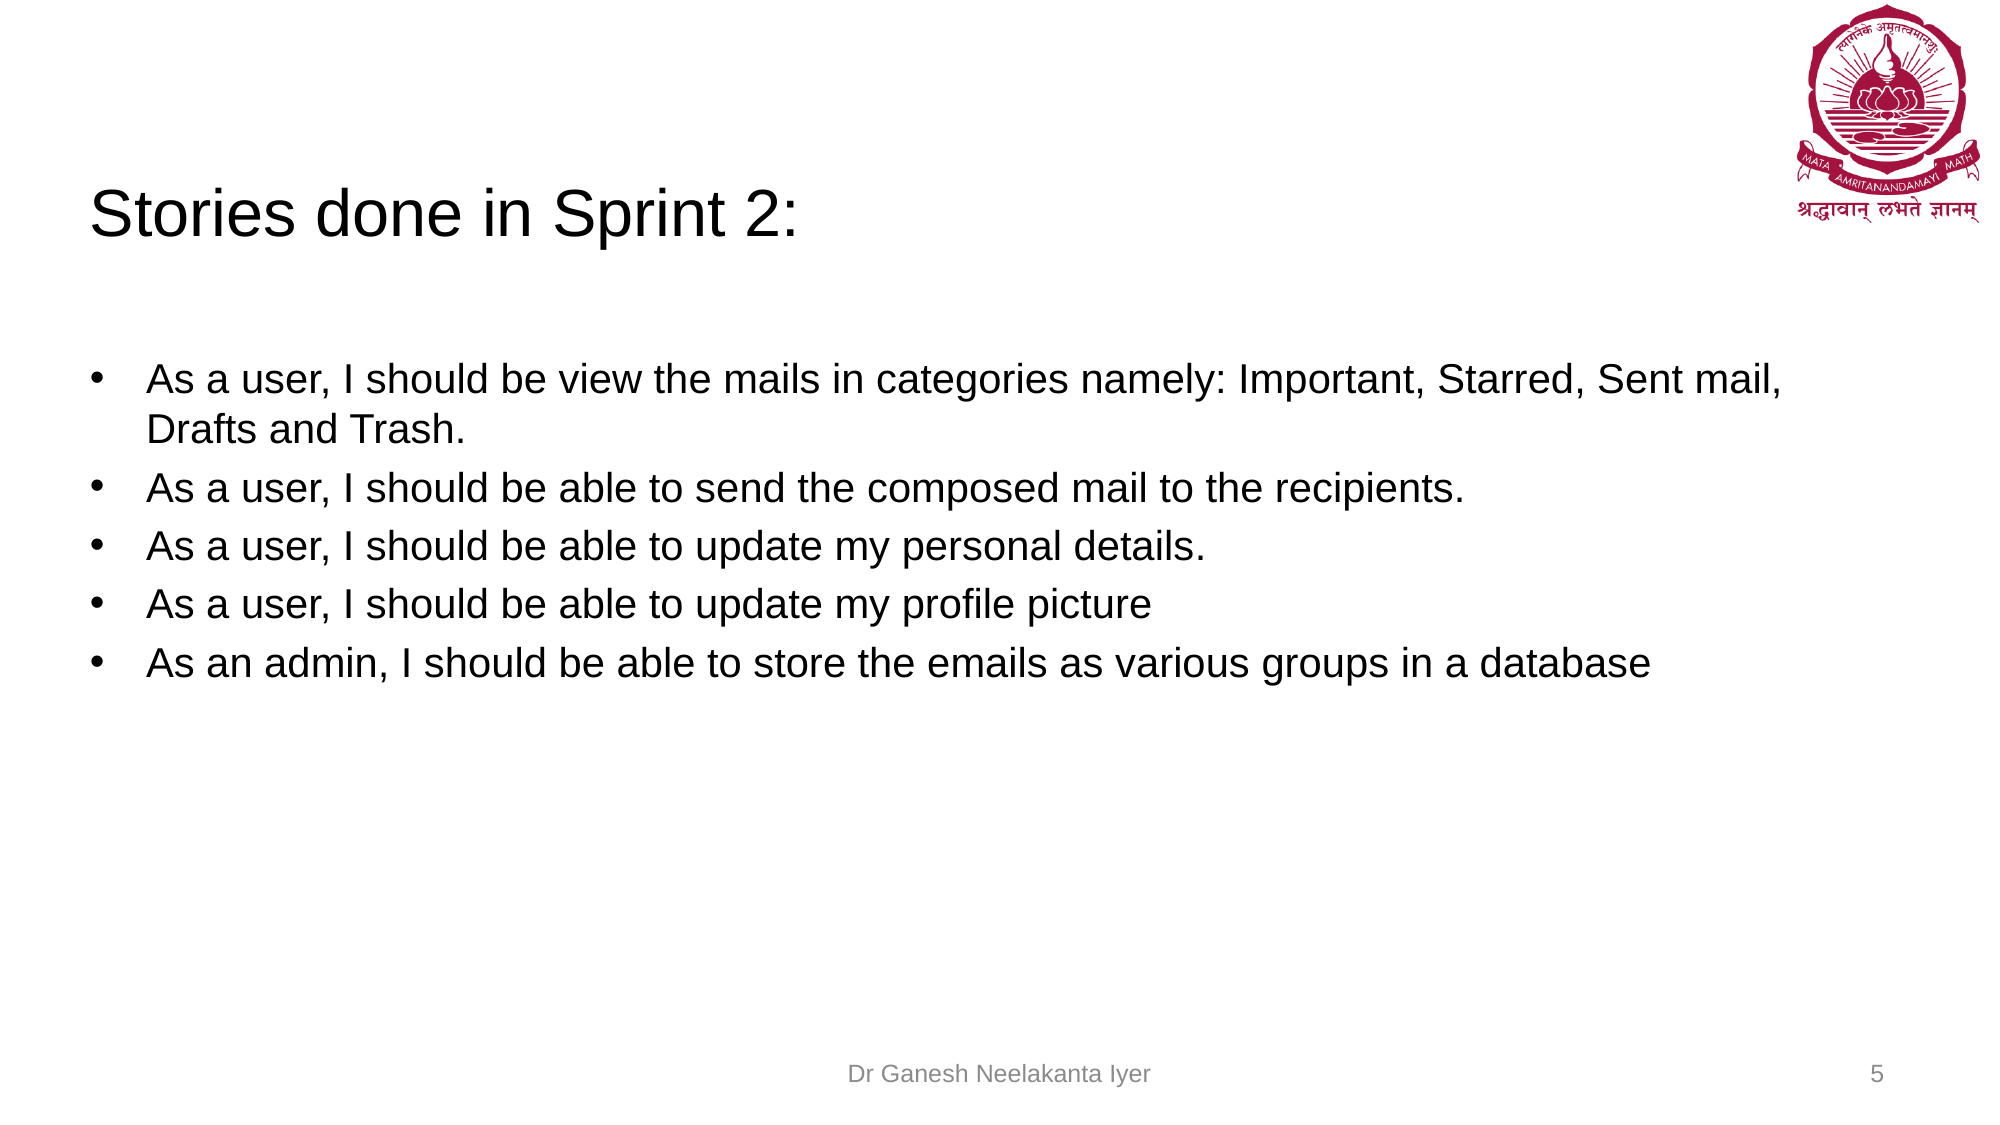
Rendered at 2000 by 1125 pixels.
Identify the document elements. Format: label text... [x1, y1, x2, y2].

picture [1776, 1, 2000, 225]
footer Dr Ganesh Neelakanta Iyer [683, 1042, 1317, 1103]
list Stories done in Sprint 2: As a user, I should be view the mails in categories namely: Important, Starred, Sent mail, Drafts and Trash. As a user, I should be able to send the composed mail to the recipients. As a user, I should be able to update my personal details. As a user, I should be able to update my profile picture As an admin, I should be able to store the emails as various groups in a database [74, 162, 1875, 750]
slide_number 5 [1432, 1042, 1900, 1103]
